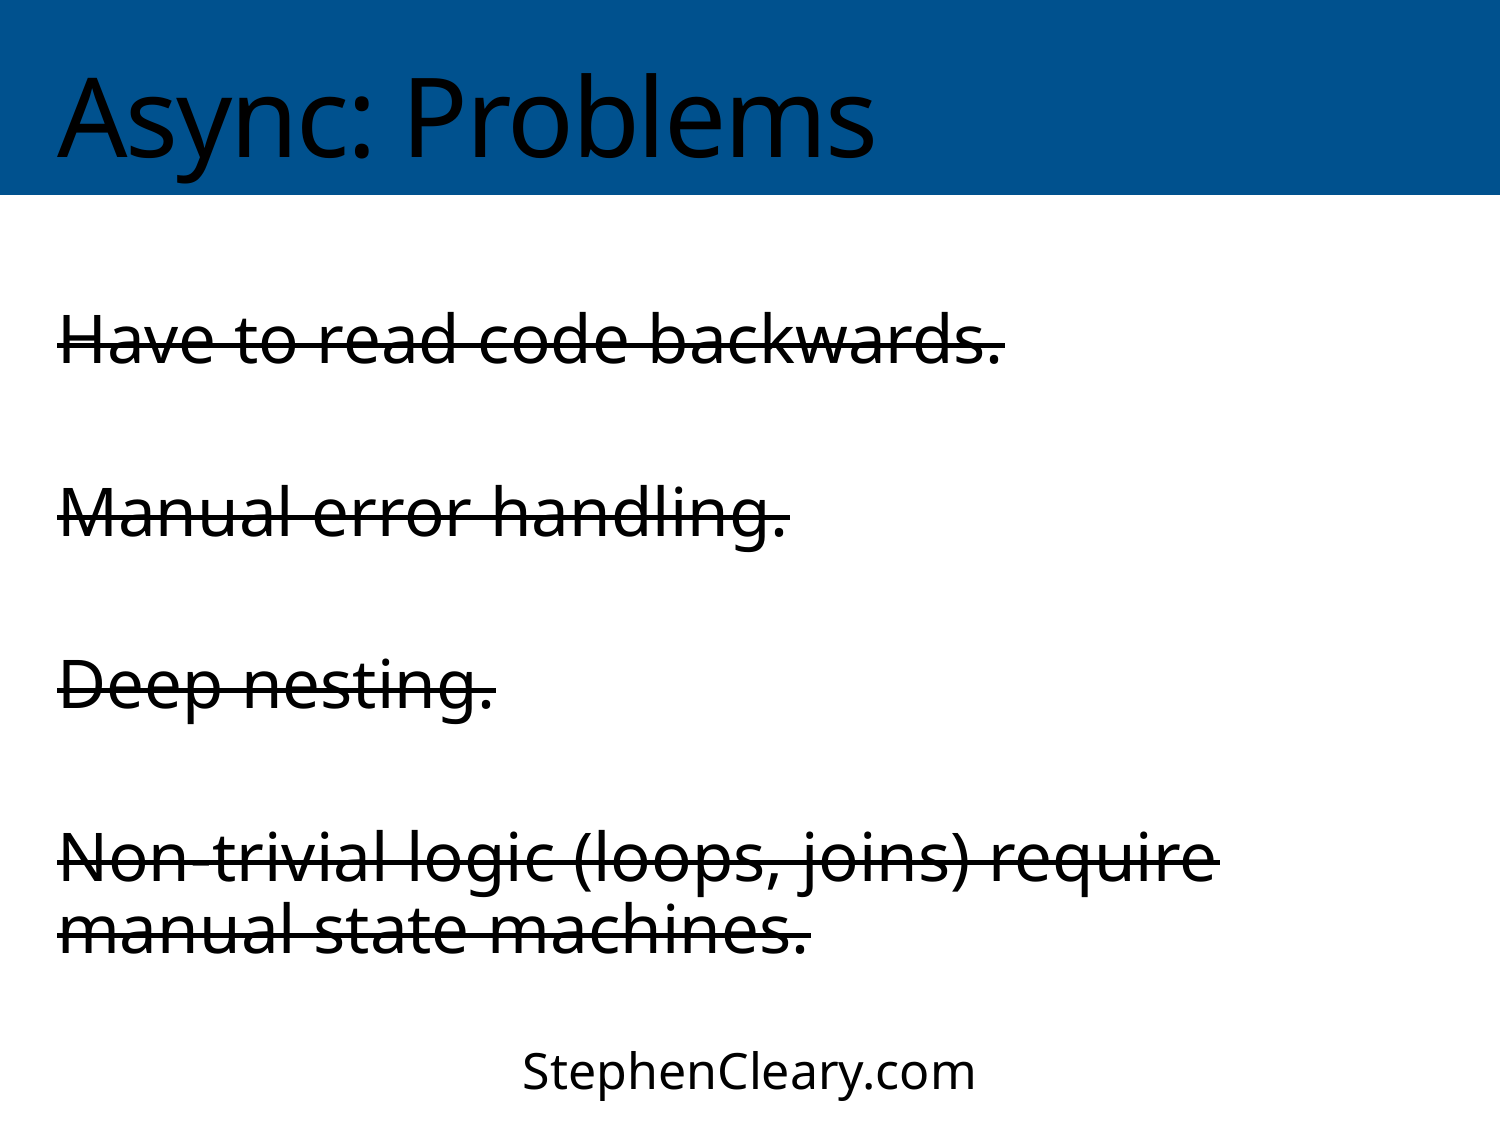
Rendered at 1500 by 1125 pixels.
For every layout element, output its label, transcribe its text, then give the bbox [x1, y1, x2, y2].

title Async: Problems [33, 47, 1468, 196]
list Have to read code backwards. Manual error handling. Deep nesting. Non-trivial logic (loops, joins) require manual state machines. [33, 196, 1467, 1003]
